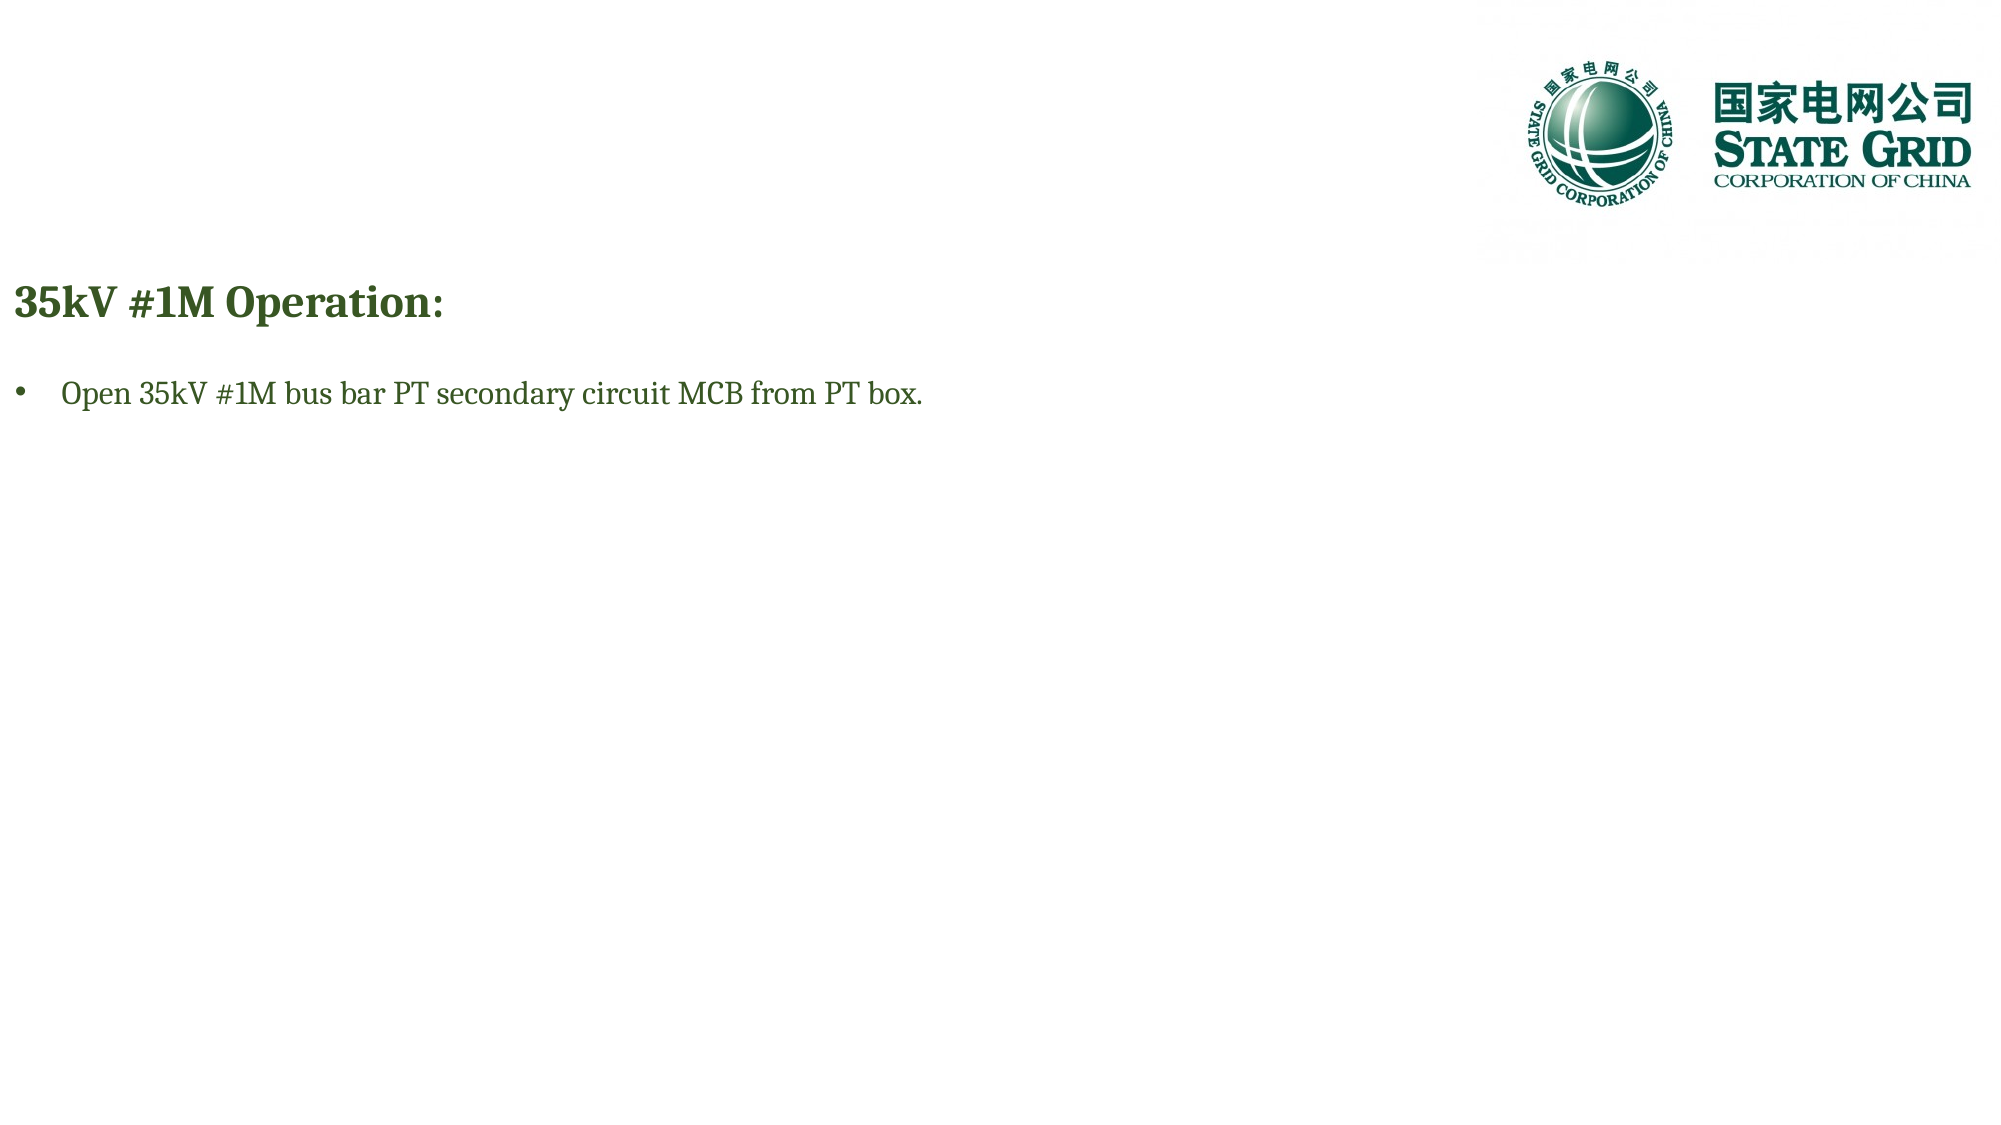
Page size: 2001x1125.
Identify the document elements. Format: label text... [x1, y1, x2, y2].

picture [1477, 0, 2000, 264]
text_box 35kV #1M Operation: Open 35kV #1M bus bar PT secondary circuit MCB from PT box. [0, 263, 2000, 419]
